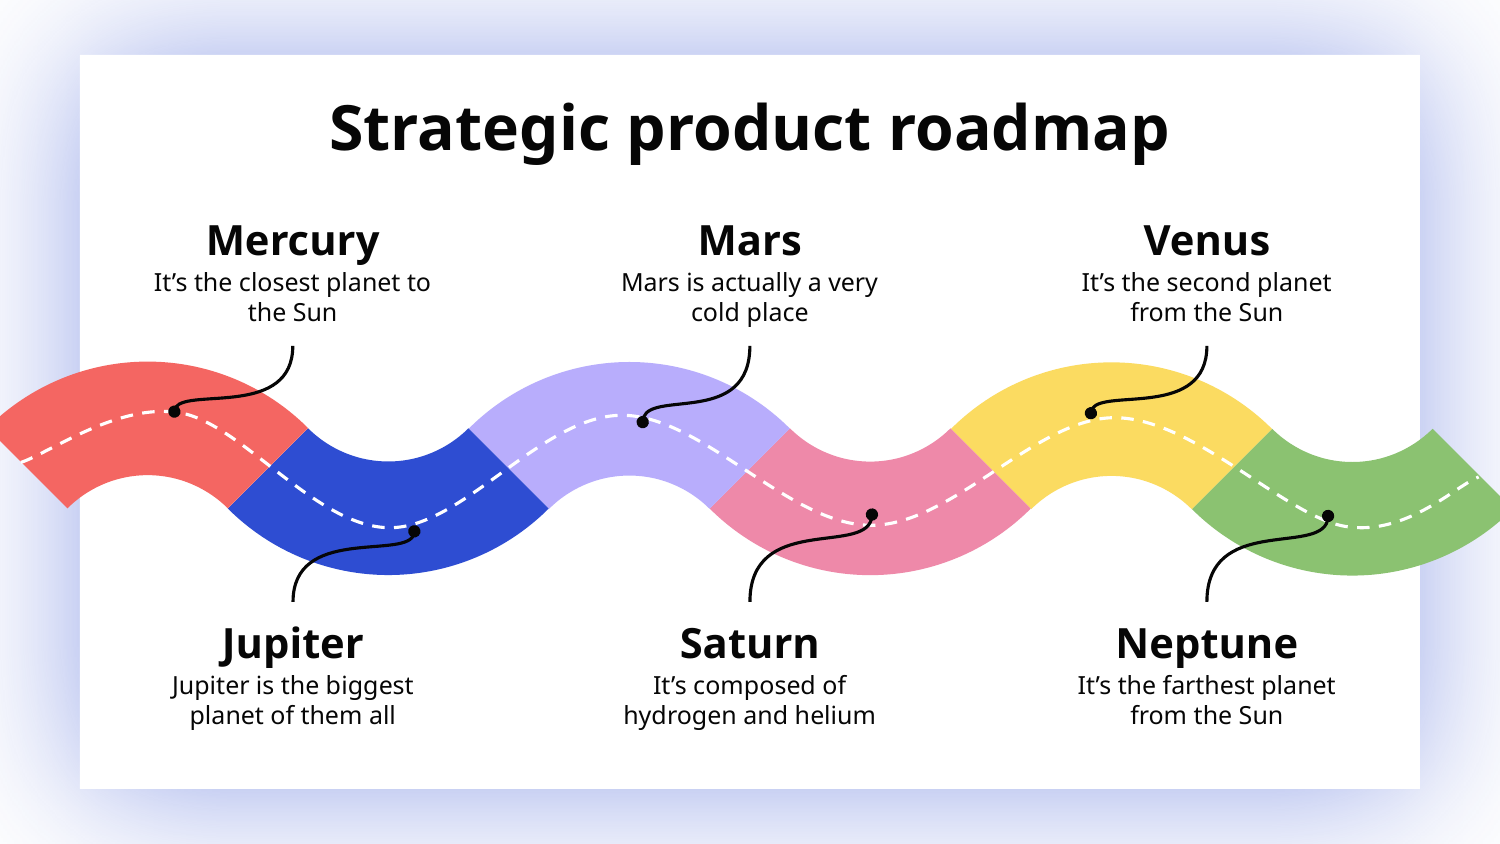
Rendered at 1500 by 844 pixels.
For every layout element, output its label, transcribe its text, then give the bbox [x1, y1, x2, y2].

text_box [751, 428, 994, 472]
text_box [710, 472, 783, 548]
subtitle It’s the second planet from the Sun [1052, 251, 1362, 346]
subtitle Saturn [595, 601, 905, 654]
subtitle Mercury [138, 198, 448, 251]
text_box [228, 467, 320, 561]
subtitle Jupiter [138, 601, 448, 654]
text_box [22, 463, 270, 509]
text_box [767, 496, 855, 620]
subtitle Jupiter is the biggest planet of them all [138, 654, 448, 749]
text_box [1186, 379, 1272, 466]
text_box [393, 468, 549, 575]
text_box [1192, 475, 1278, 533]
text_box [469, 361, 652, 467]
title Strategic product roadmap [118, 72, 1382, 167]
subtitle It’s composed of hydrogen and helium [595, 654, 905, 749]
subtitle Neptune [1052, 601, 1362, 654]
subtitle Venus [1052, 198, 1362, 251]
text_box [274, 428, 508, 467]
subtitle It’s the farthest planet from the Sun [1052, 654, 1362, 749]
text_box [510, 468, 747, 509]
text_box [246, 398, 309, 464]
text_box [1114, 321, 1183, 438]
subtitle It’s the closest planet to the Sun [138, 251, 448, 346]
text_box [1224, 497, 1311, 620]
text_box [858, 473, 1031, 576]
text_box [20, 411, 1479, 528]
text_box [1186, 374, 1194, 384]
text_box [200, 319, 267, 439]
text_box [710, 390, 790, 469]
subtitle Mars is actually a very cold place [595, 251, 905, 346]
text_box [0, 361, 195, 462]
subtitle Mars [595, 198, 905, 251]
text_box [1235, 428, 1500, 576]
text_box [318, 505, 390, 628]
text_box [997, 473, 1226, 510]
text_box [657, 330, 735, 438]
text_box [951, 362, 1109, 470]
